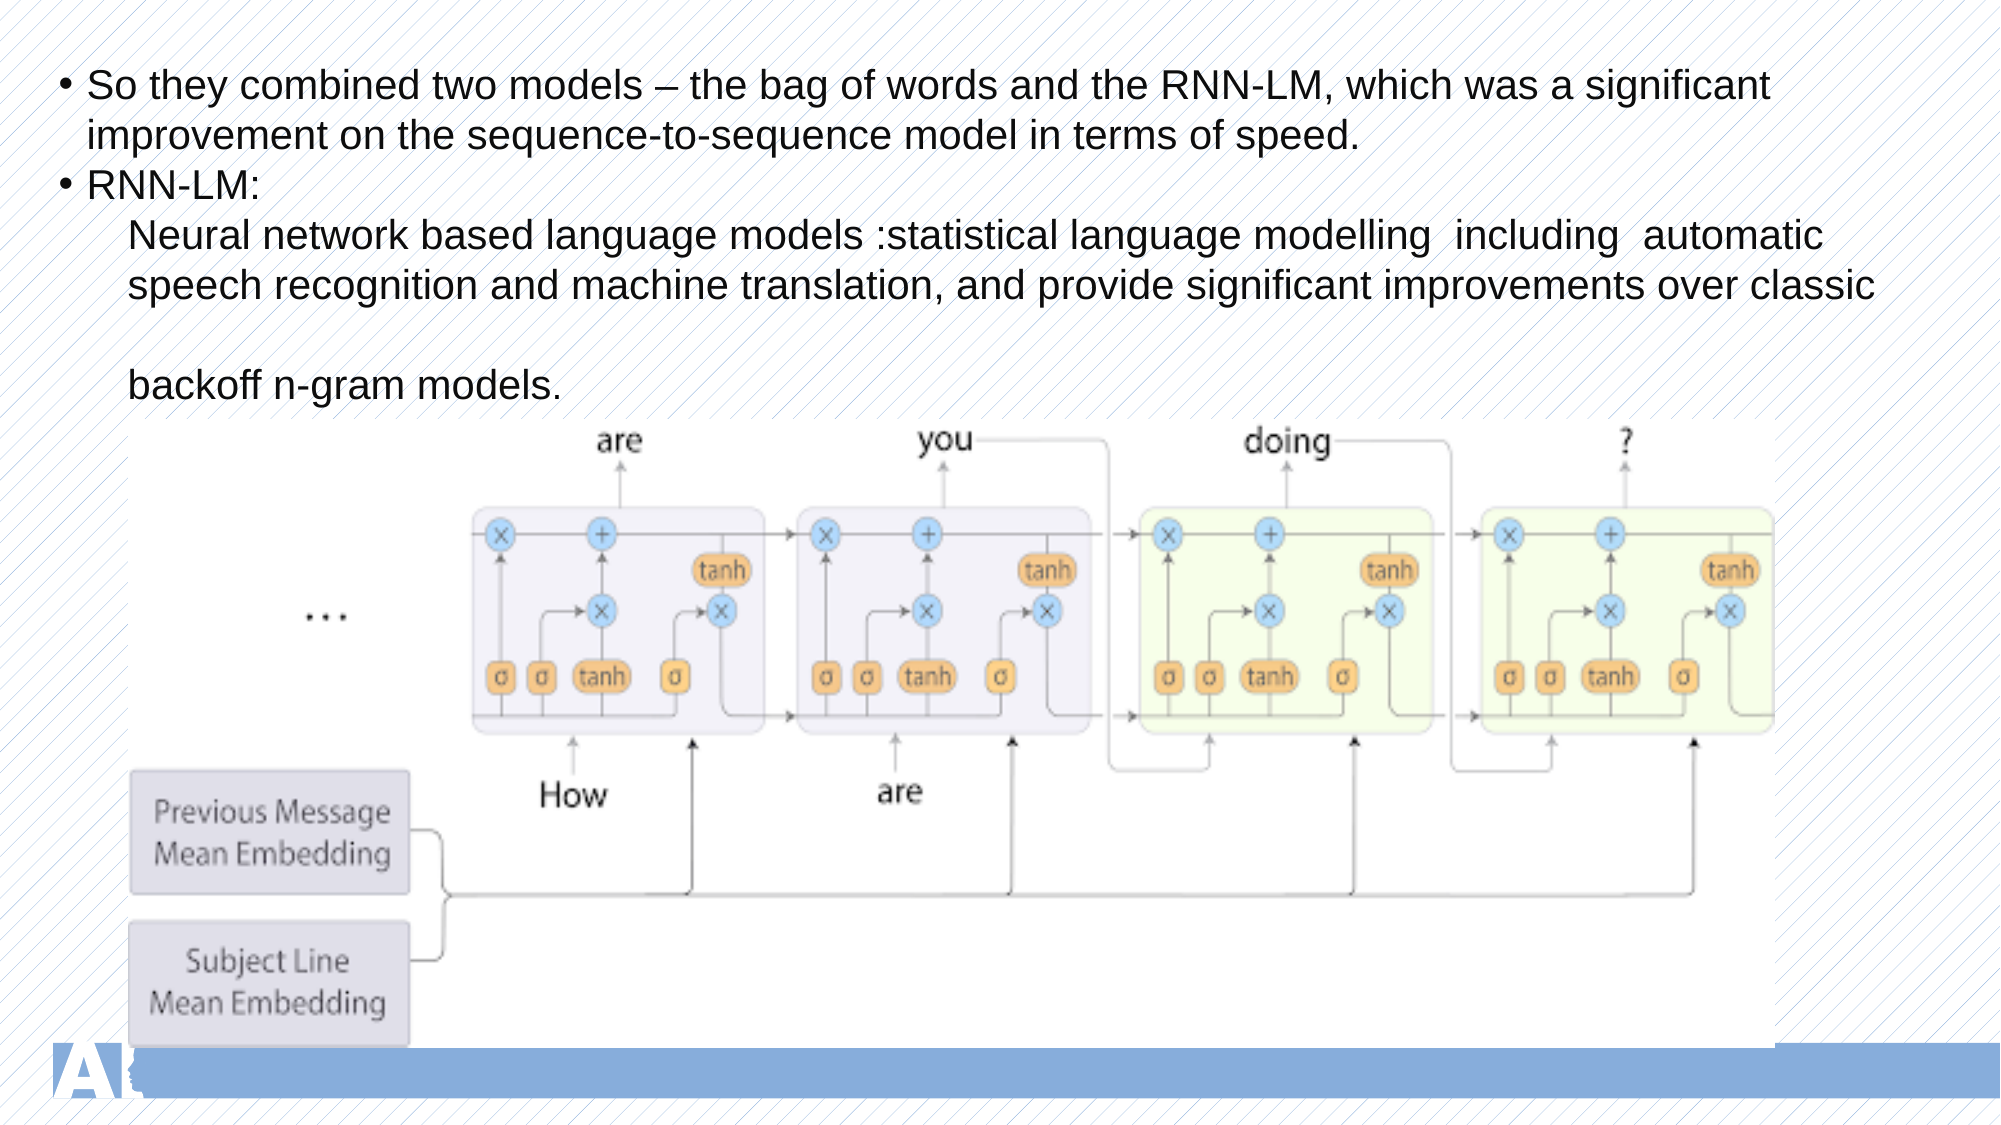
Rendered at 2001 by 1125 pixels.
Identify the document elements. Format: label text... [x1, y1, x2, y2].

text_box So they combined two models – the bag of words and the RNN-LM, which was a significant improvement on the sequence-to-sequence model in terms of speed. RNN-LM: Neural network based language models :statistical language modelling including automatic speech recognition and machine translation, and provide significant improvements over classic backoff n-gram models. [43, 50, 1920, 443]
picture [128, 419, 1775, 1048]
